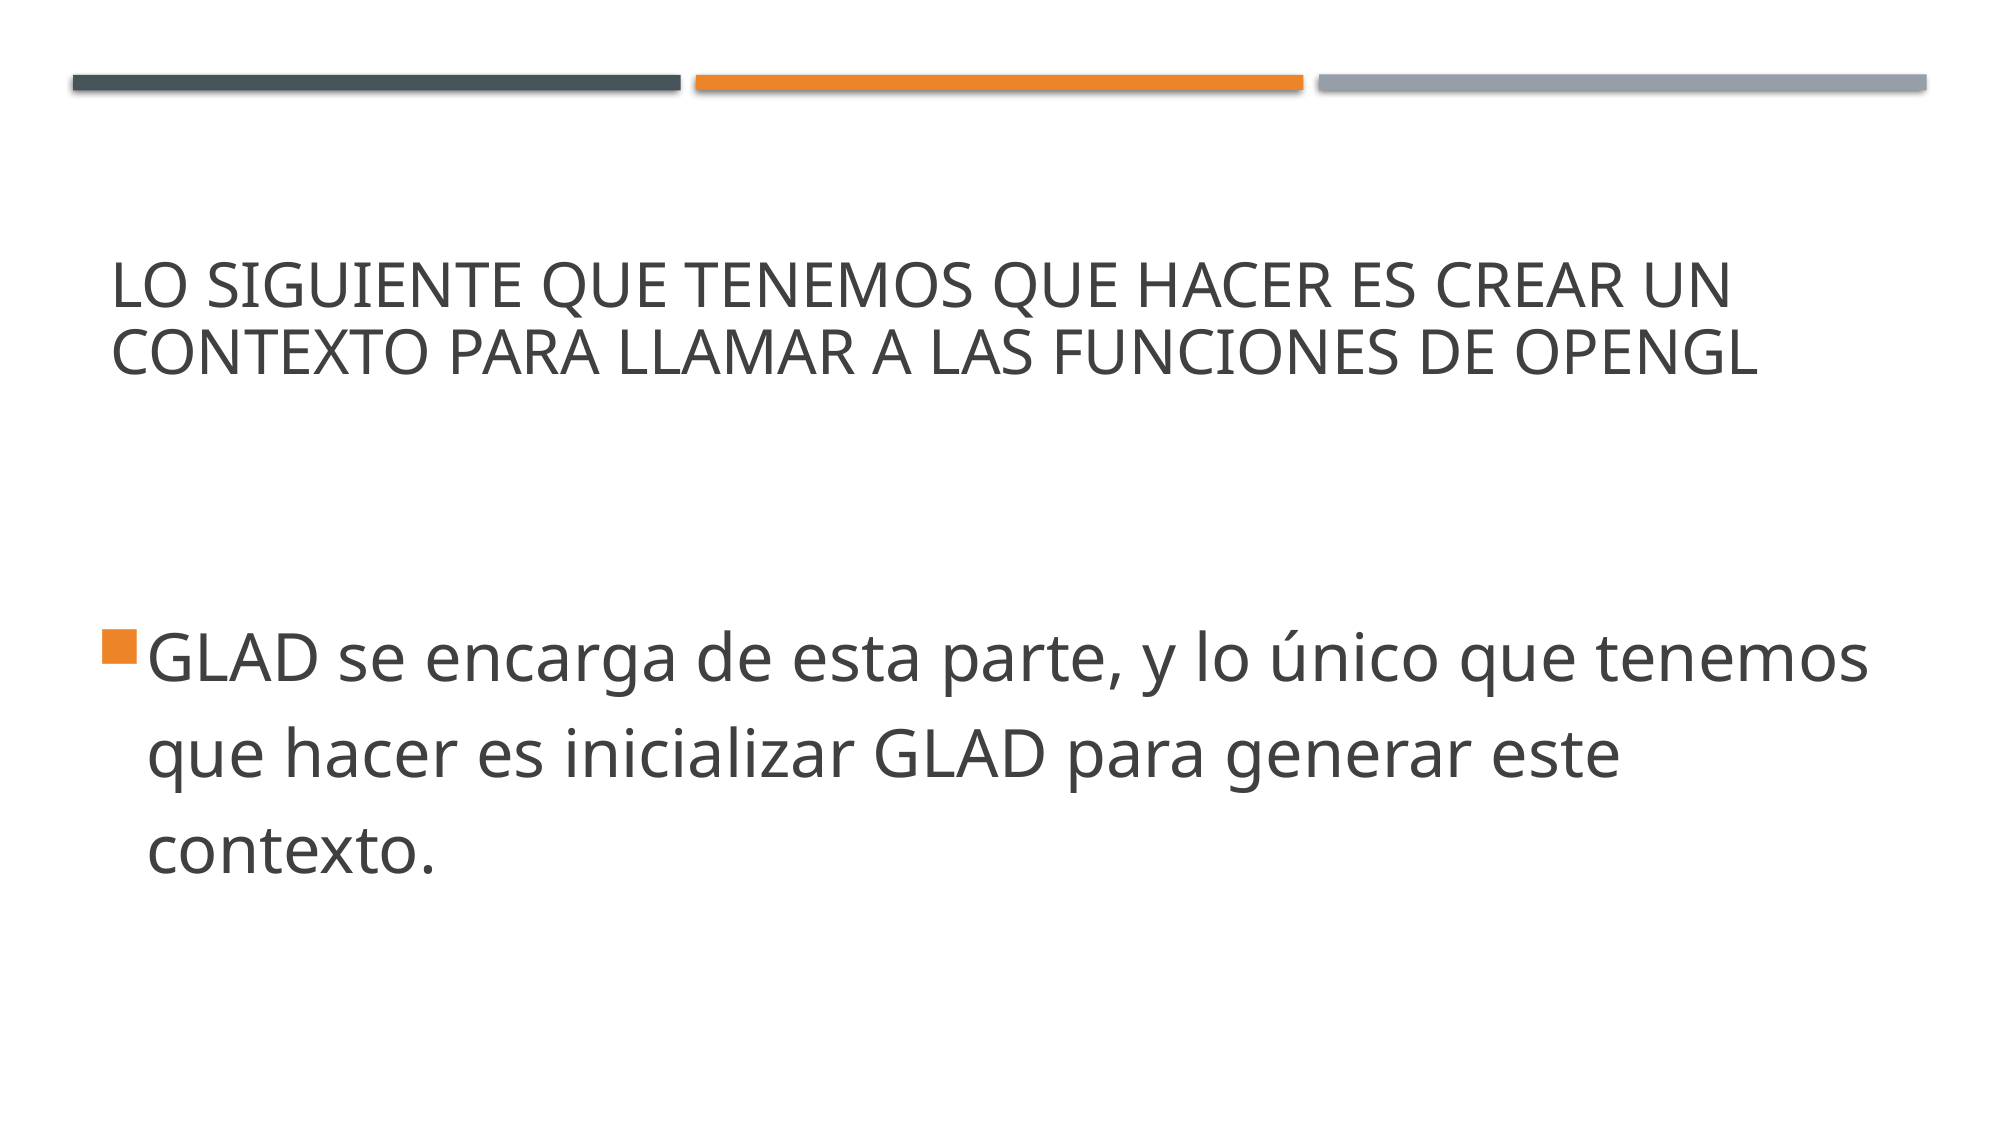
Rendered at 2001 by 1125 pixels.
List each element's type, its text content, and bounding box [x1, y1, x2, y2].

title Lo siguiente que tenemos que hacer es crear un contexto para llamar a las funciones de opengl [95, 200, 1905, 396]
list GLAD se encarga de esta parte, y lo único que tenemos que hacer es inicializar GLAD para generar este contexto. [80, 444, 1891, 1041]
